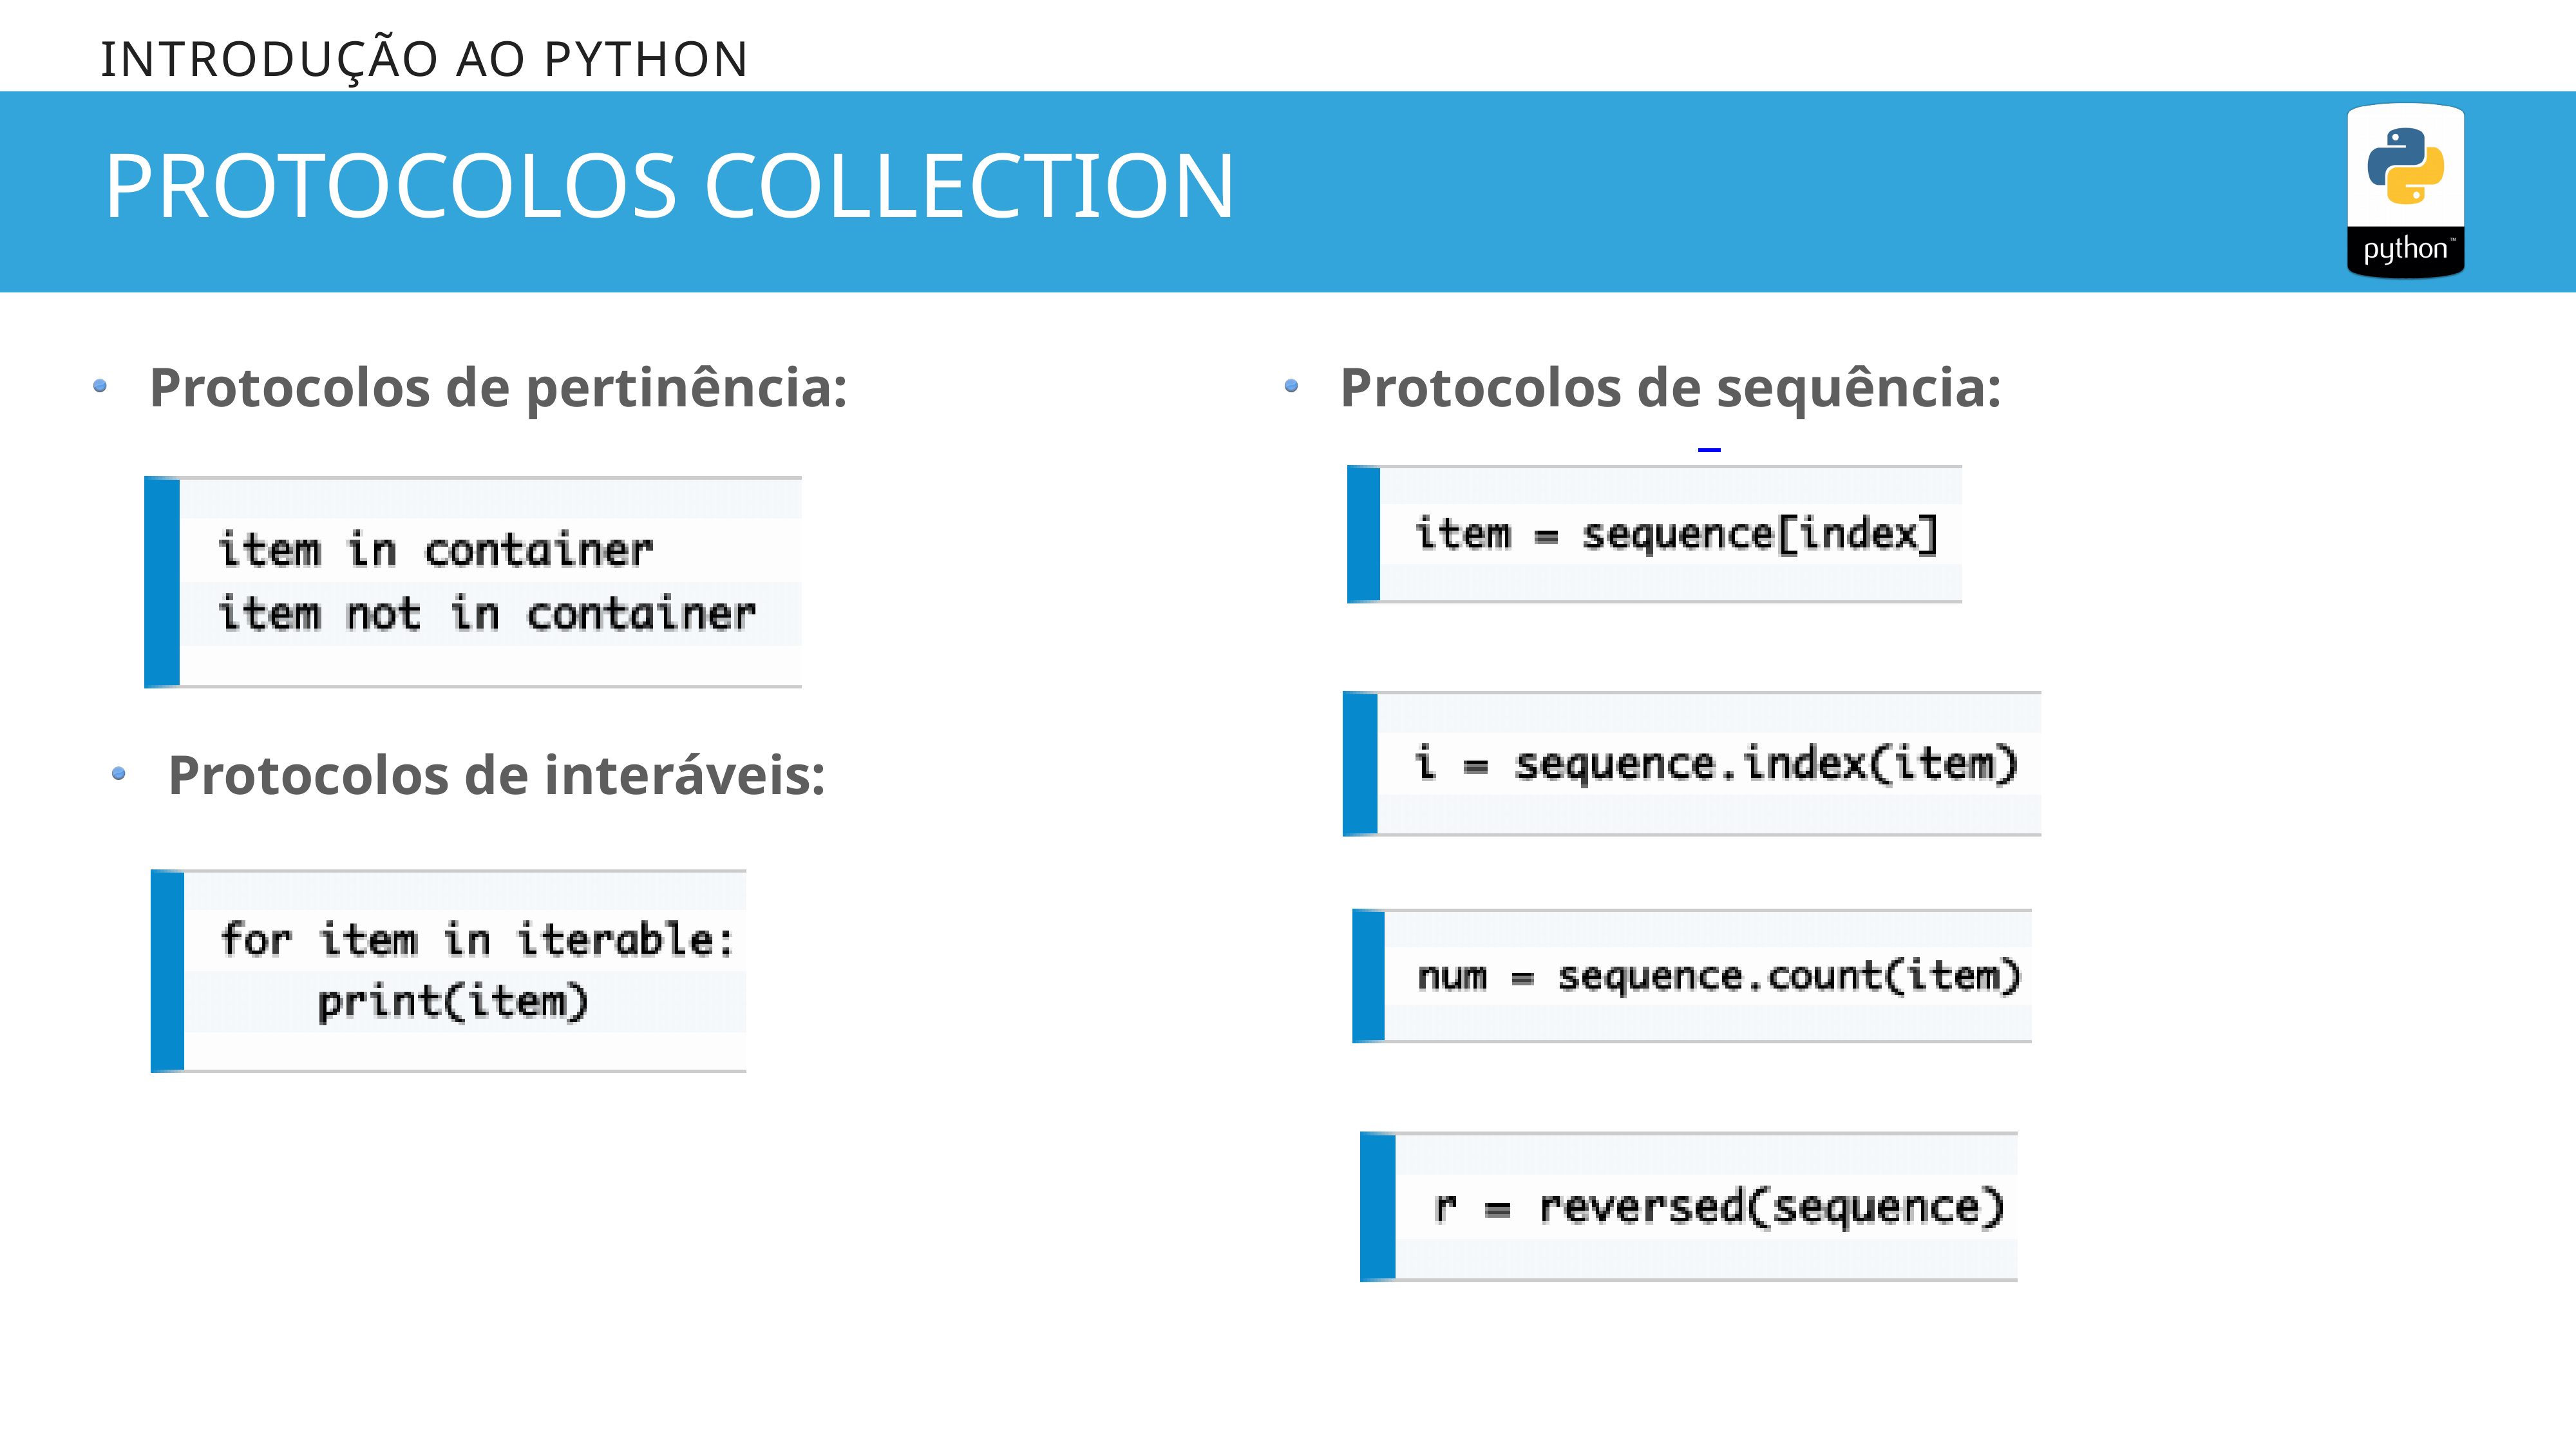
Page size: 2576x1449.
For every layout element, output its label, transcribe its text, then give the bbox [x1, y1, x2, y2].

picture [1353, 1121, 2018, 1300]
picture [1343, 896, 2032, 1050]
picture [92, 377, 108, 393]
picture [1334, 452, 1962, 614]
picture [1329, 677, 2041, 851]
picture [2316, 102, 2496, 281]
text_box Protocolos de sequência: [1278, 347, 2251, 479]
list introdução ao python [80, 23, 2295, 91]
picture [123, 455, 802, 714]
picture [1283, 377, 1299, 393]
picture [111, 765, 126, 781]
text_box Protocolos de interáveis: [106, 735, 1079, 867]
picture [137, 856, 746, 1090]
text_box Protocolos de pertinência: [86, 347, 1060, 479]
title Protocolos collection [0, 91, 2576, 293]
